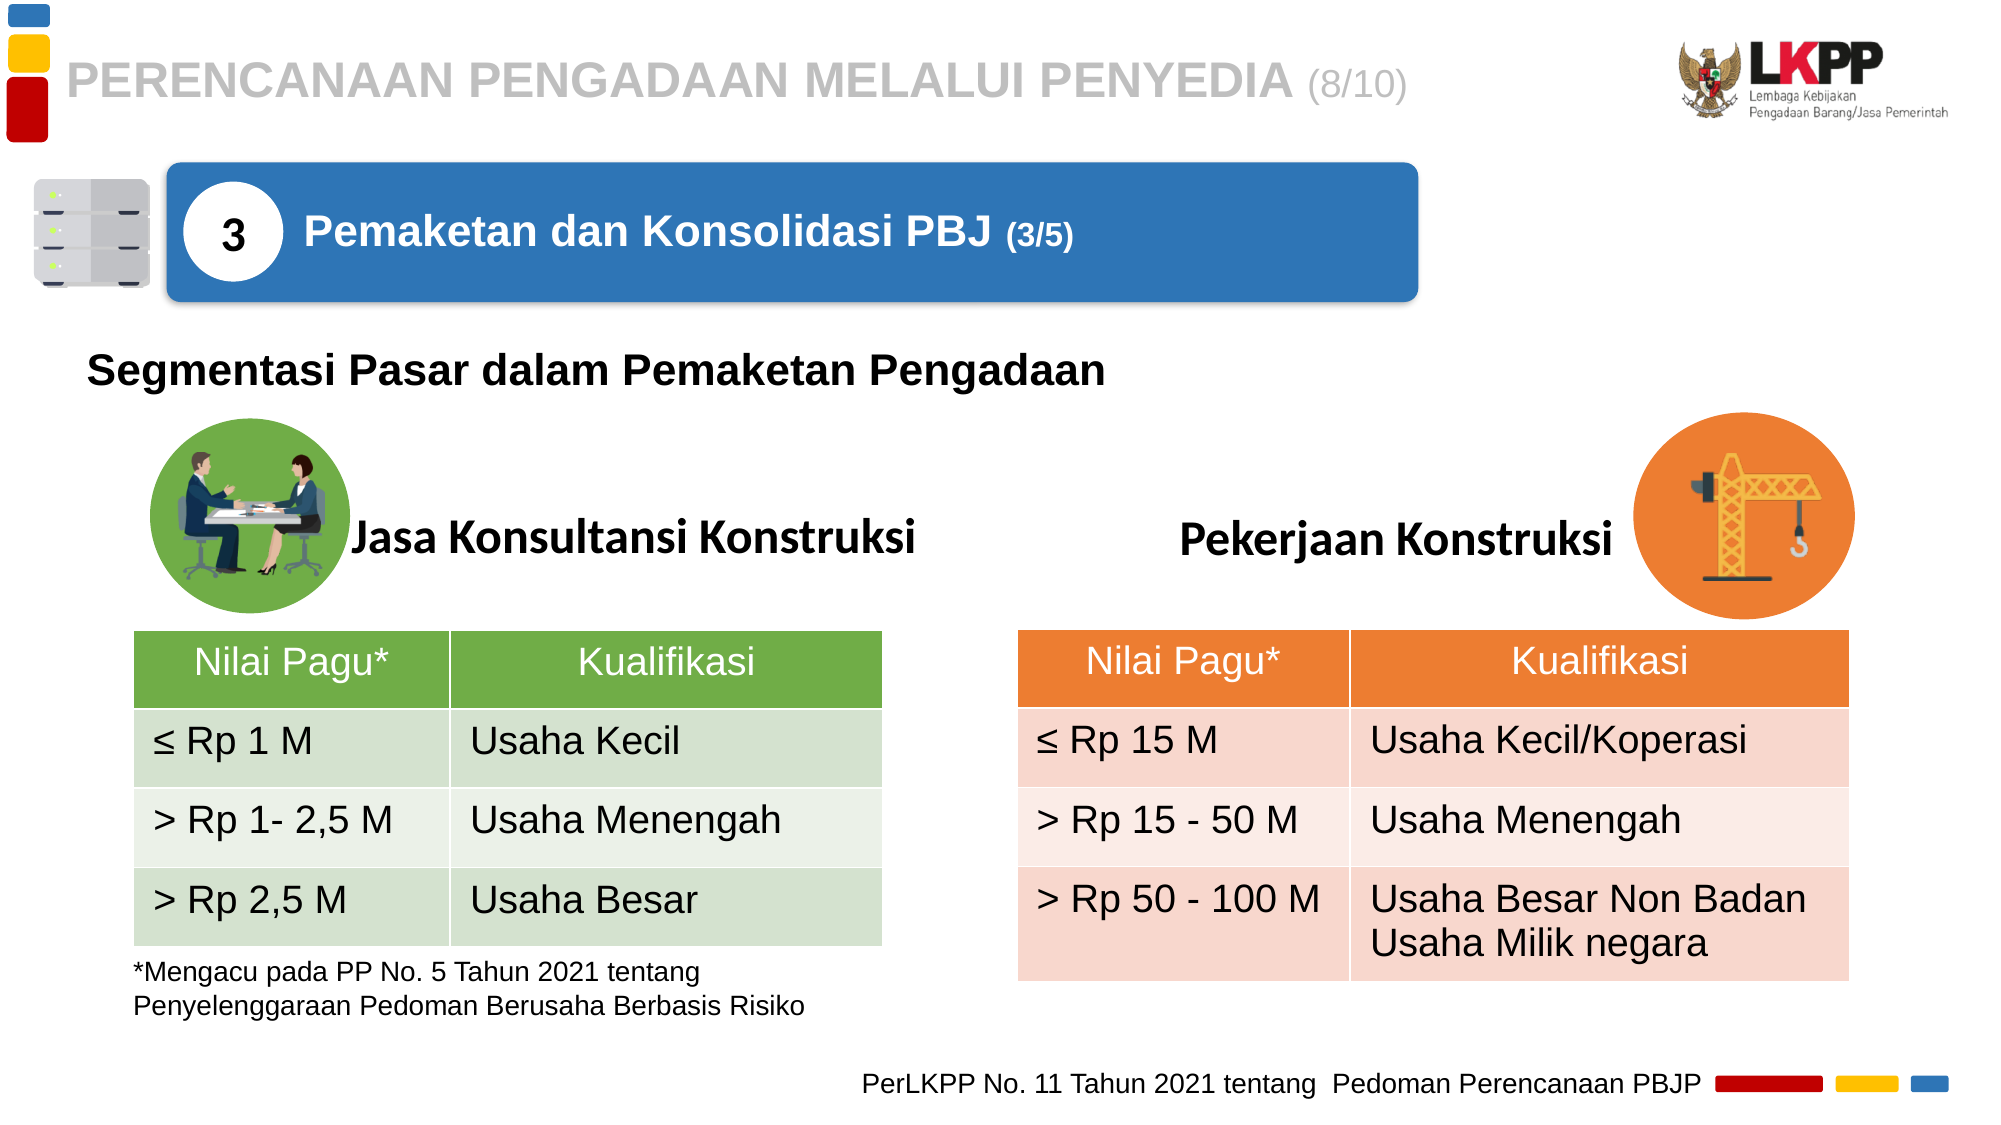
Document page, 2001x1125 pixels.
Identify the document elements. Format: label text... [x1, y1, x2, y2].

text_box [0, 54, 100, 96]
picture [33, 179, 150, 288]
text_box PERENCANAAN PENGADAAN MELALUI PENYEDIA (8/10) [66, 29, 1650, 125]
table_cell ≤ Rp 1 M [134, 710, 449, 787]
table_cell > Rp 2,5 M [134, 868, 449, 946]
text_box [1633, 412, 1855, 620]
text_box 3 [182, 180, 285, 283]
table_cell Usaha Menengah [451, 789, 882, 867]
table_cell > Rp 1- 2,5 M [134, 789, 449, 867]
table_cell ≤ Rp 15 M [1018, 709, 1349, 787]
table_cell > Rp 50 - 100 M [1018, 867, 1349, 981]
text_box PerLKPP No. 11 Tahun 2021 tentang Pedoman Perencanaan PBJP [811, 1058, 1717, 1107]
text_box Pemaketan dan Konsolidasi PBJ (3/5) [166, 162, 1419, 303]
text_box Segmentasi Pasar dalam Pemaketan Pengadaan [66, 330, 1598, 405]
table_header Nilai Pagu* [1018, 630, 1349, 707]
table_cell Usaha Kecil [451, 710, 882, 787]
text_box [1715, 1075, 1949, 1093]
table_header Kualifikasi [451, 631, 882, 708]
table_cell Usaha Menengah [1351, 788, 1849, 866]
text_box Pekerjaan Konstruksi [1164, 498, 1629, 574]
text_box [1654, 15, 1971, 146]
table_cell > Rp 15 - 50 M [1018, 788, 1349, 866]
text_box Jasa Konsultansi Konstruksi [350, 495, 932, 571]
text_box *Mengacu pada PP No. 5 Tahun 2021 tentang Penyelenggaraan Pedoman Berusaha Berbasis Risiko [118, 946, 821, 1029]
table_header Nilai Pagu* [134, 631, 449, 708]
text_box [149, 418, 350, 614]
table_header Kualifikasi [1351, 630, 1849, 707]
table_cell Usaha Besar Non Badan Usaha Milik negara [1351, 867, 1849, 981]
table_cell Usaha Kecil/Koperasi [1351, 709, 1849, 787]
table_cell Usaha Besar [451, 868, 882, 946]
